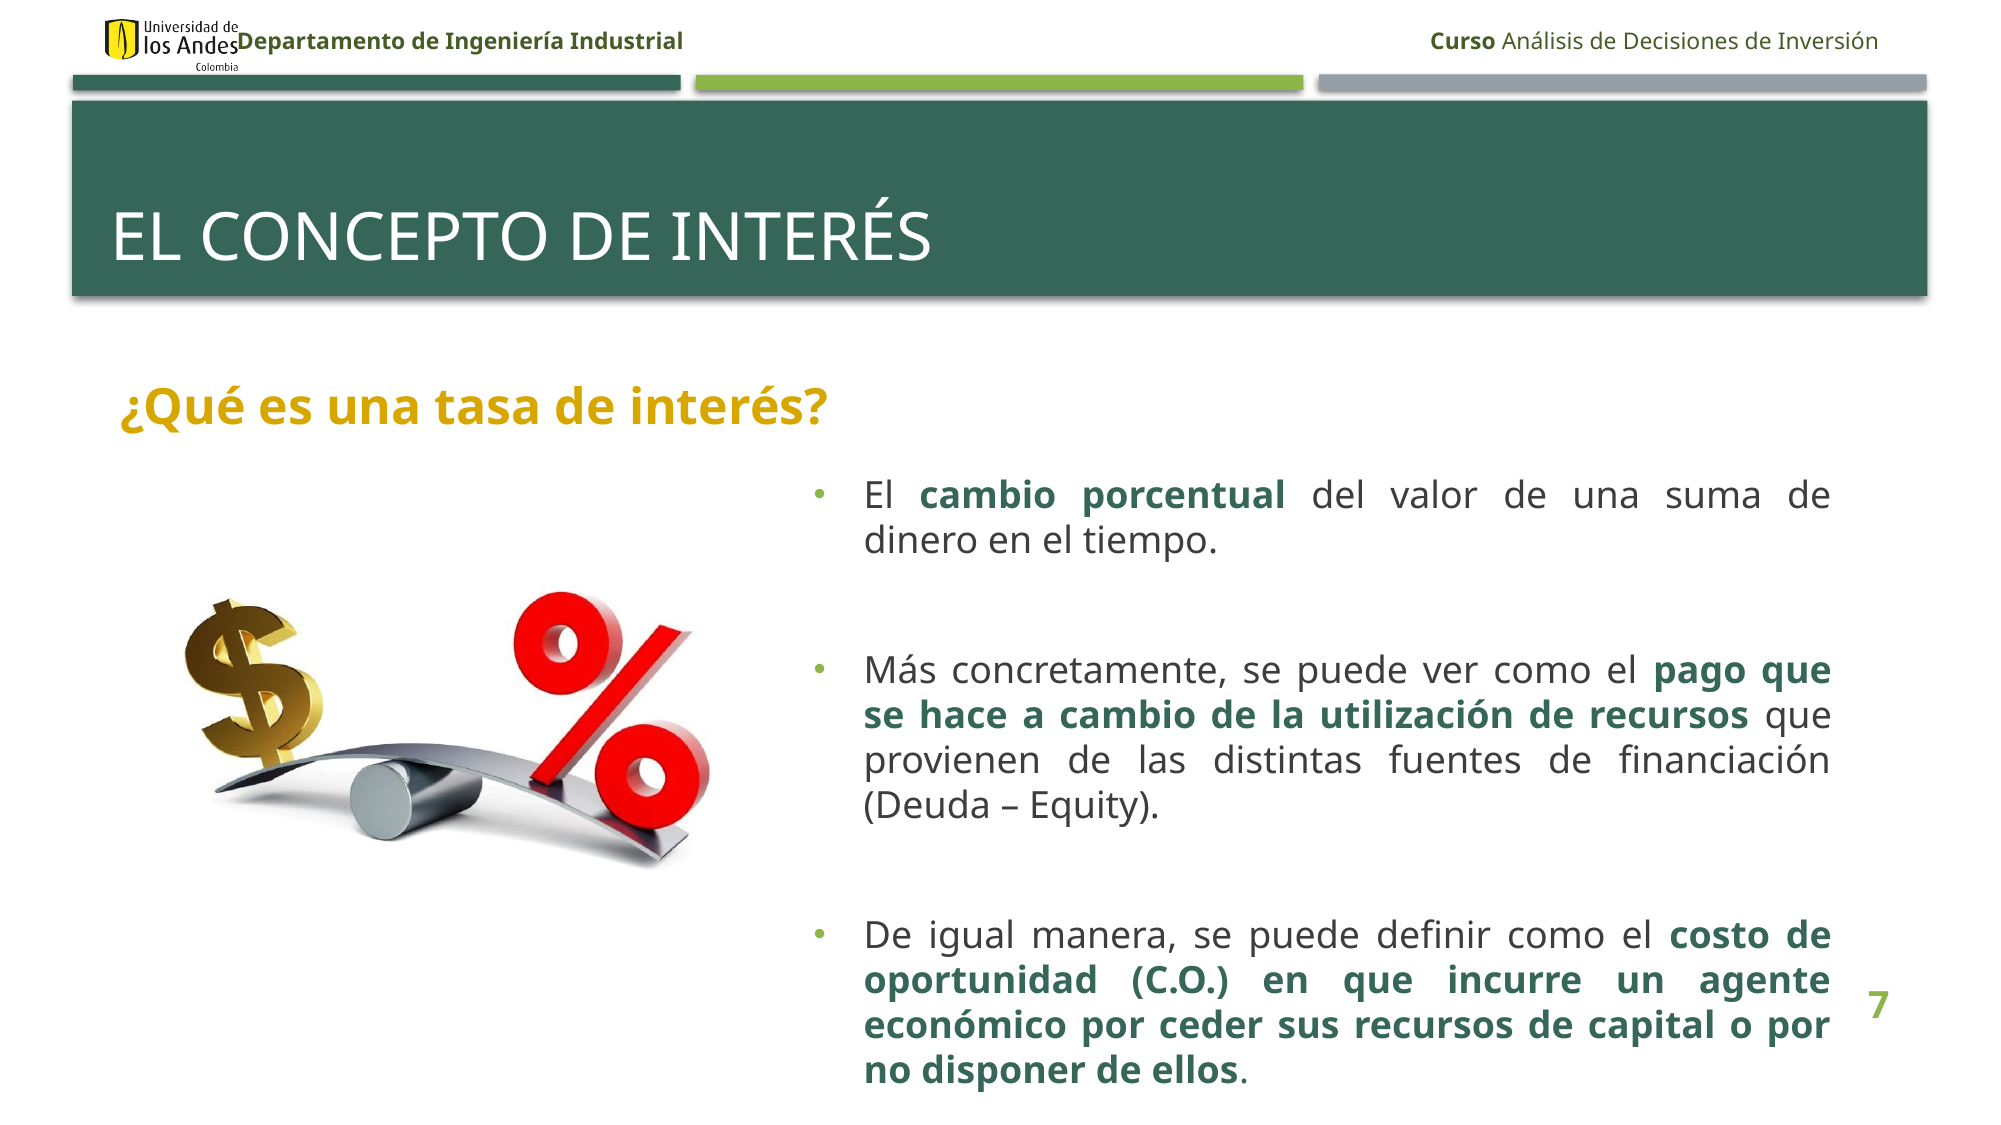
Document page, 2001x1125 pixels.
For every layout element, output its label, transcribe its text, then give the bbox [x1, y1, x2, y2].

text_box Curso Análisis de Decisiones de Inversión [1377, 19, 1895, 62]
title El concepto de interés [95, 115, 1905, 282]
text_box 7 [1731, 977, 1905, 1037]
text_box El cambio porcentual del valor de una suma de dinero en el tiempo. Más concretamente, se puede ver como el pago que se hace a cambio de la utilización de recursos que provienen de las distintas fuentes de financiación (Deuda – Equity). De igual manera, se puede definir como el costo de oportunidad (C.O.) en que incurre un agente económico por ceder sus recursos de capital o por no disponer de ellos. [798, 463, 1847, 1099]
picture [152, 561, 742, 894]
picture [104, 18, 238, 71]
list ¿Qué es una tasa de interés? [105, 357, 1915, 534]
text_box Departamento de Ingeniería Industrial [240, 19, 699, 62]
